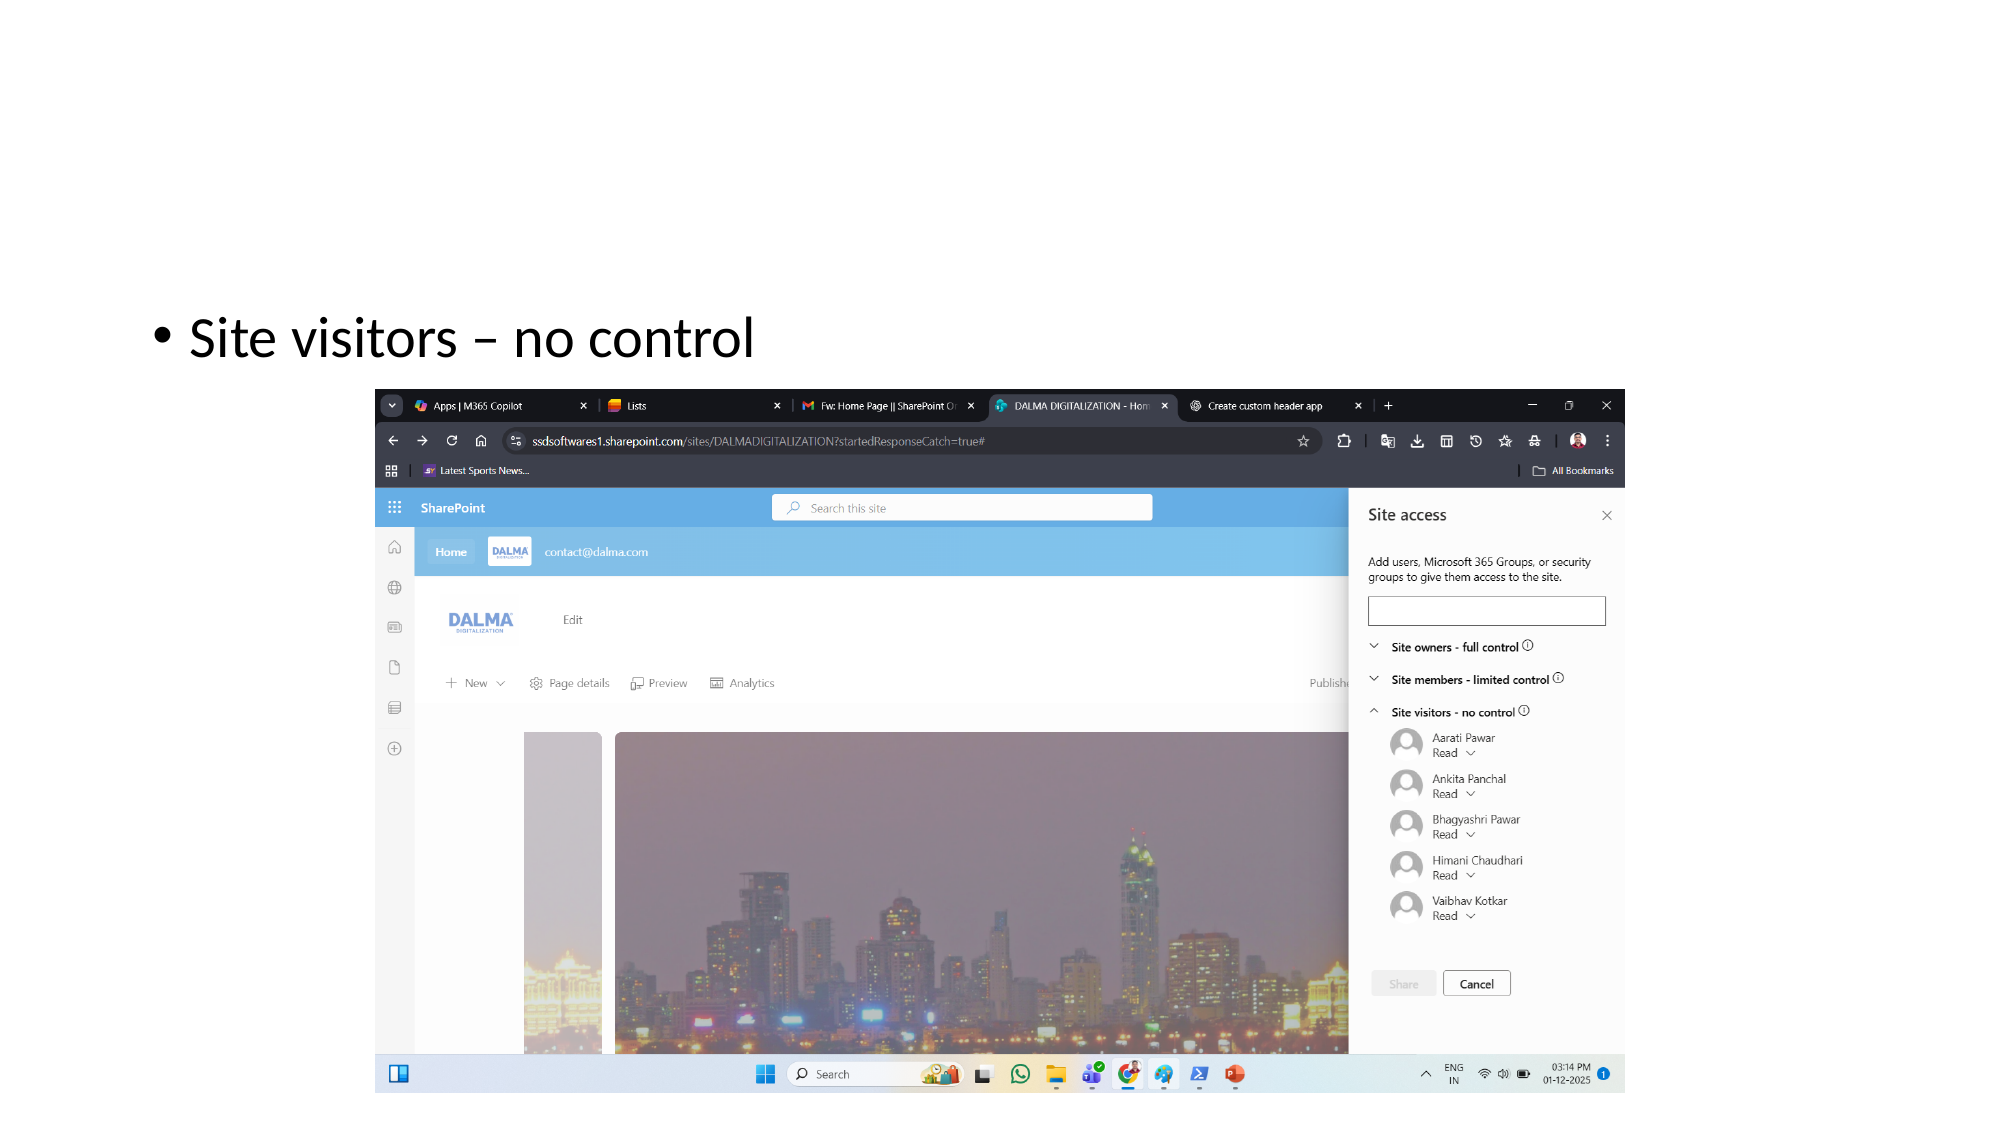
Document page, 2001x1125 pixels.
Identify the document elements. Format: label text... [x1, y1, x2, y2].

list Site visitors – no control [137, 299, 1863, 1014]
picture [375, 389, 1625, 1093]
